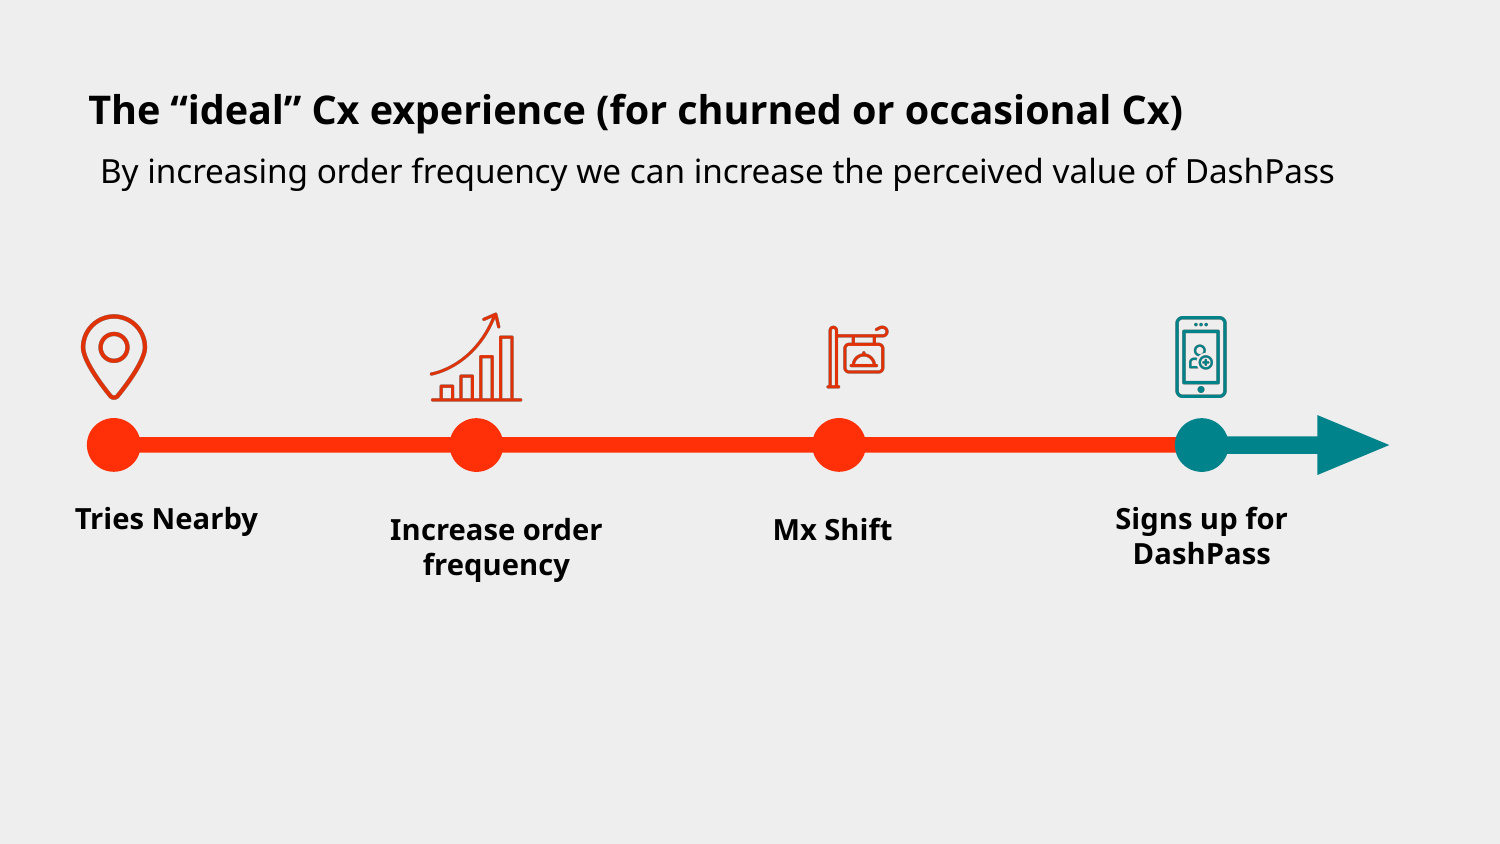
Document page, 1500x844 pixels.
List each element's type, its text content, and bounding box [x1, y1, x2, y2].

picture [806, 306, 909, 408]
text_box Signs up for DashPass [1054, 485, 1349, 586]
text_box The “ideal” Cx experience (for churned or occasional Cx) [73, 75, 1323, 143]
picture [68, 312, 159, 402]
text_box Increase order frequency [360, 496, 633, 597]
text_box Tries Nearby [59, 485, 341, 551]
picture [1160, 316, 1242, 398]
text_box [126, 414, 1390, 476]
text_box [86, 418, 121, 472]
text_box Mx Shift [734, 496, 931, 562]
text_box By increasing order frequency we can increase the perceived value of DashPass [85, 135, 1424, 253]
picture [425, 306, 528, 408]
